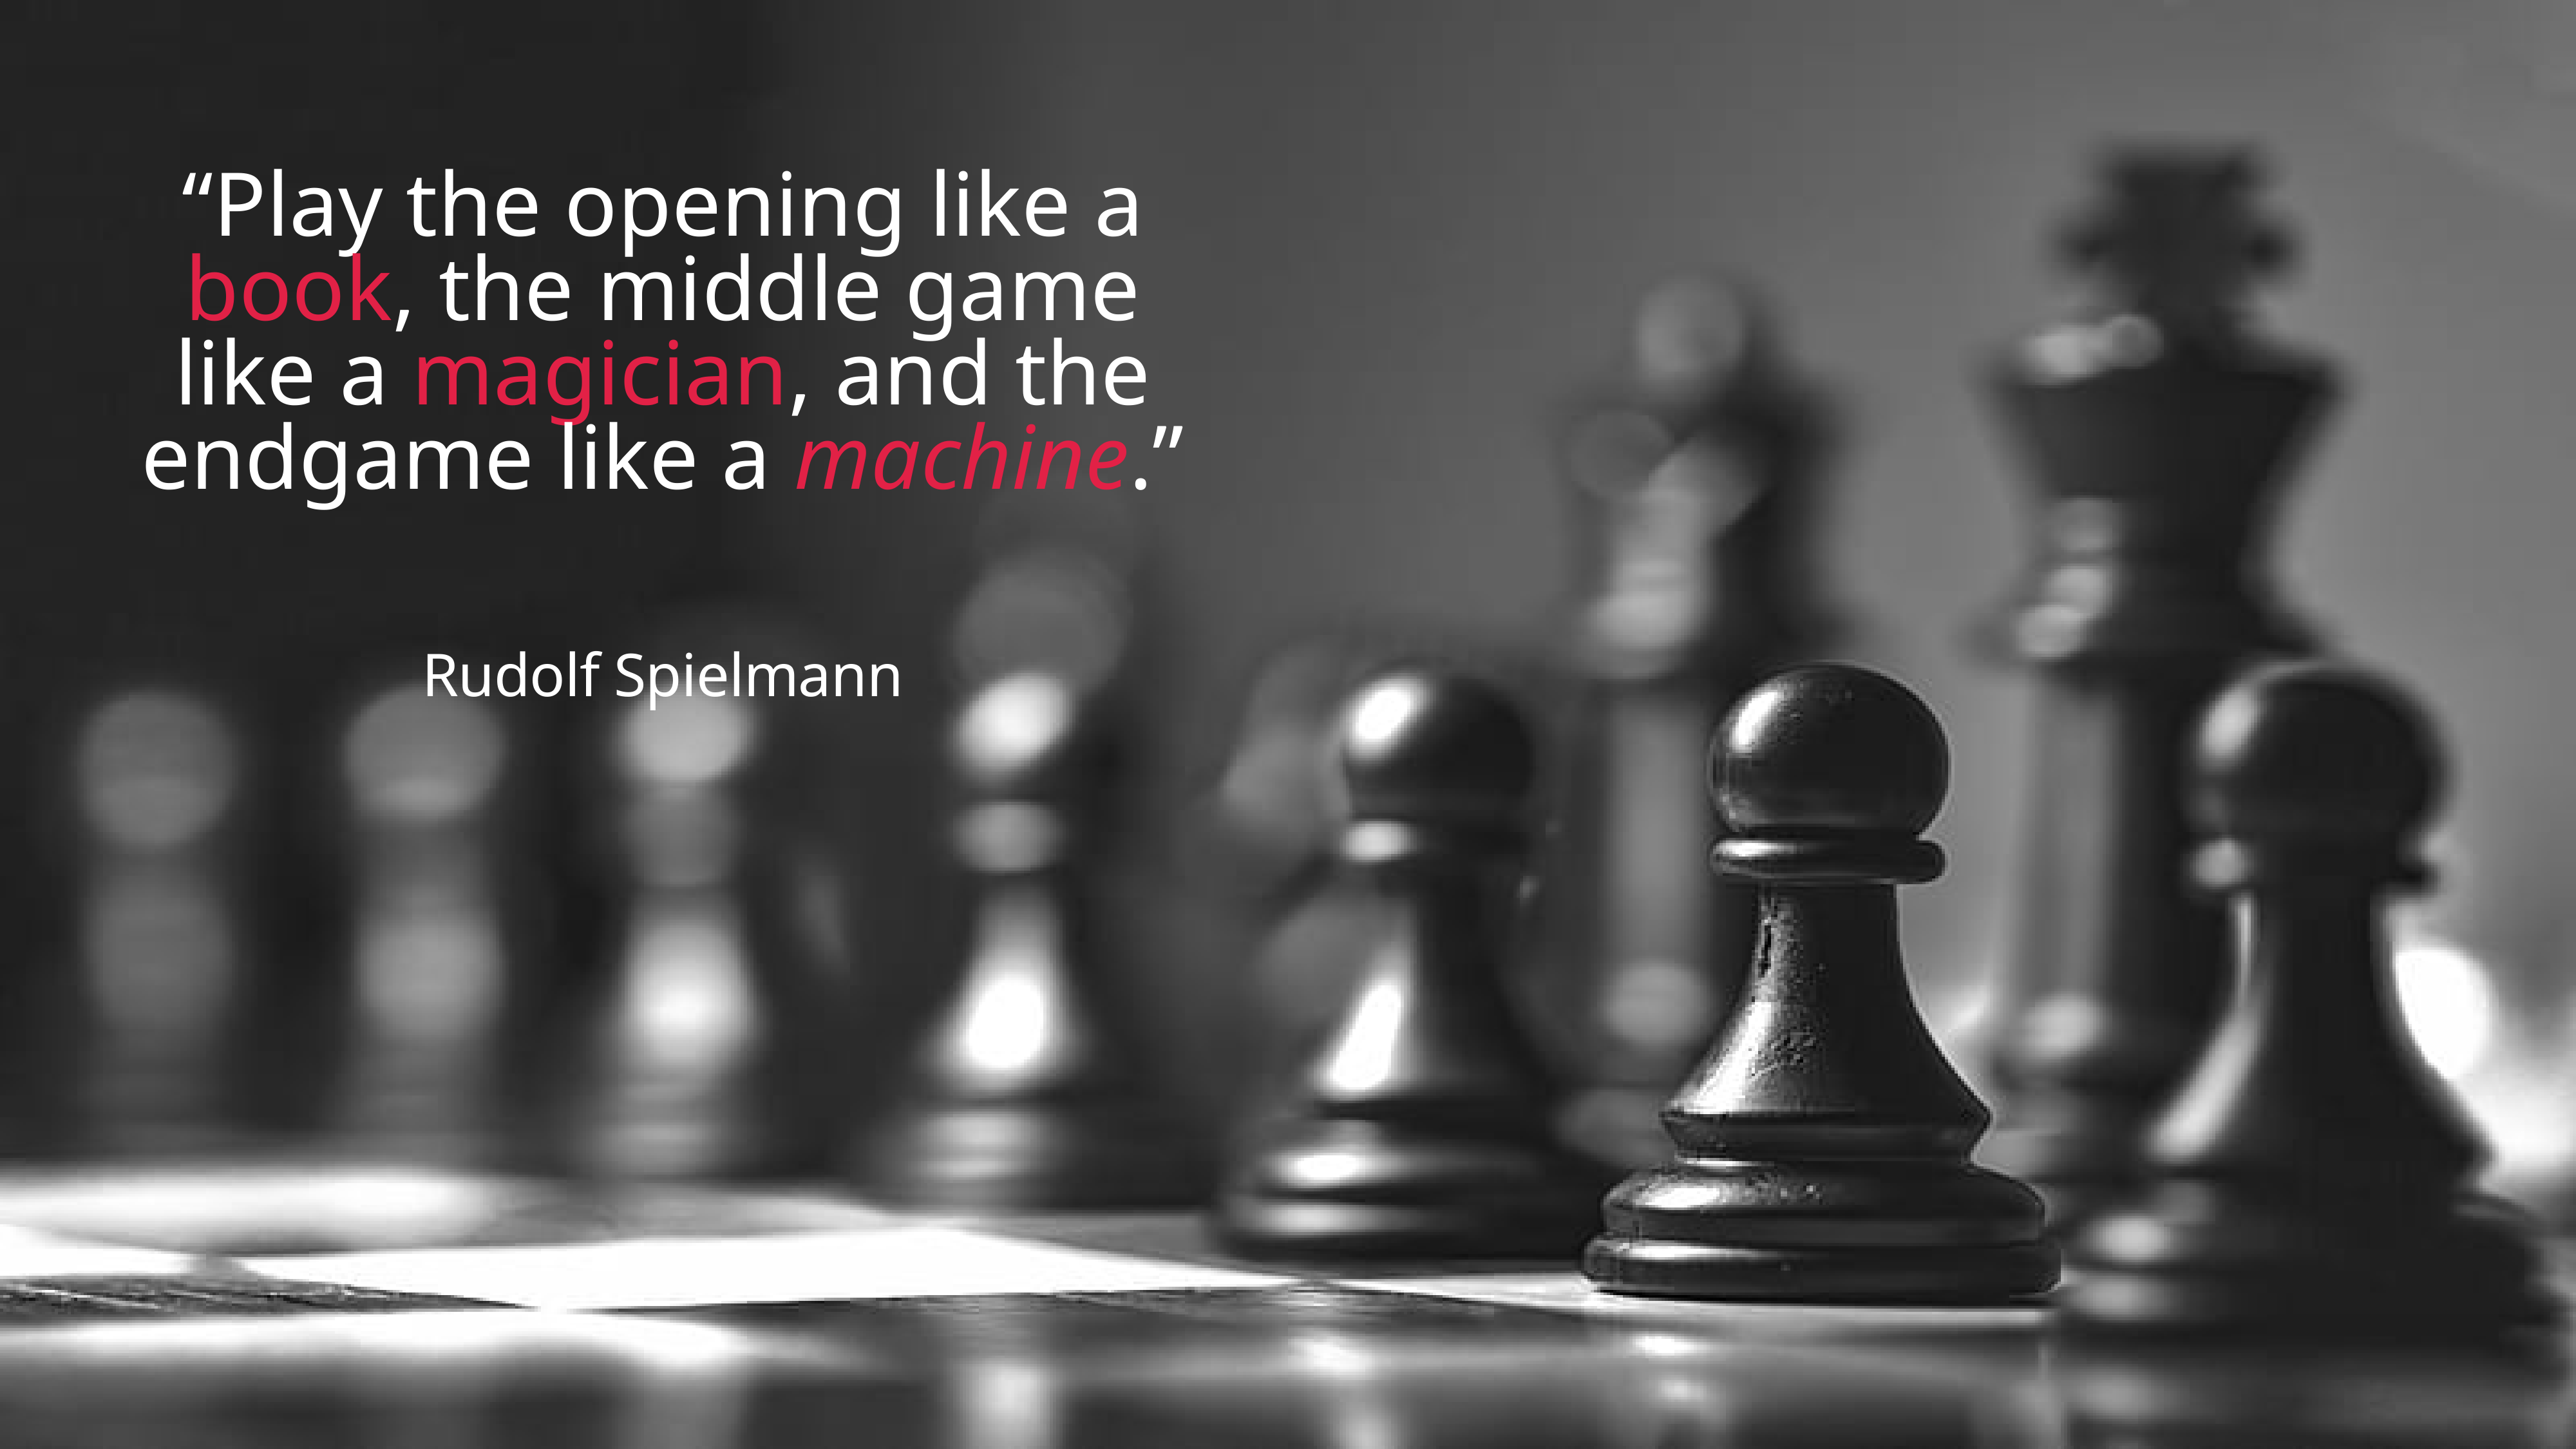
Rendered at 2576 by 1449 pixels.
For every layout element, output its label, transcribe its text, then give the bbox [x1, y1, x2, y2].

picture [0, 0, 2576, 1449]
list “Play the opening like a book, the middle game like a magician, and the endgame like a machine.” [117, 103, 1209, 571]
list Rudolf Spielmann [0, 628, 1823, 717]
